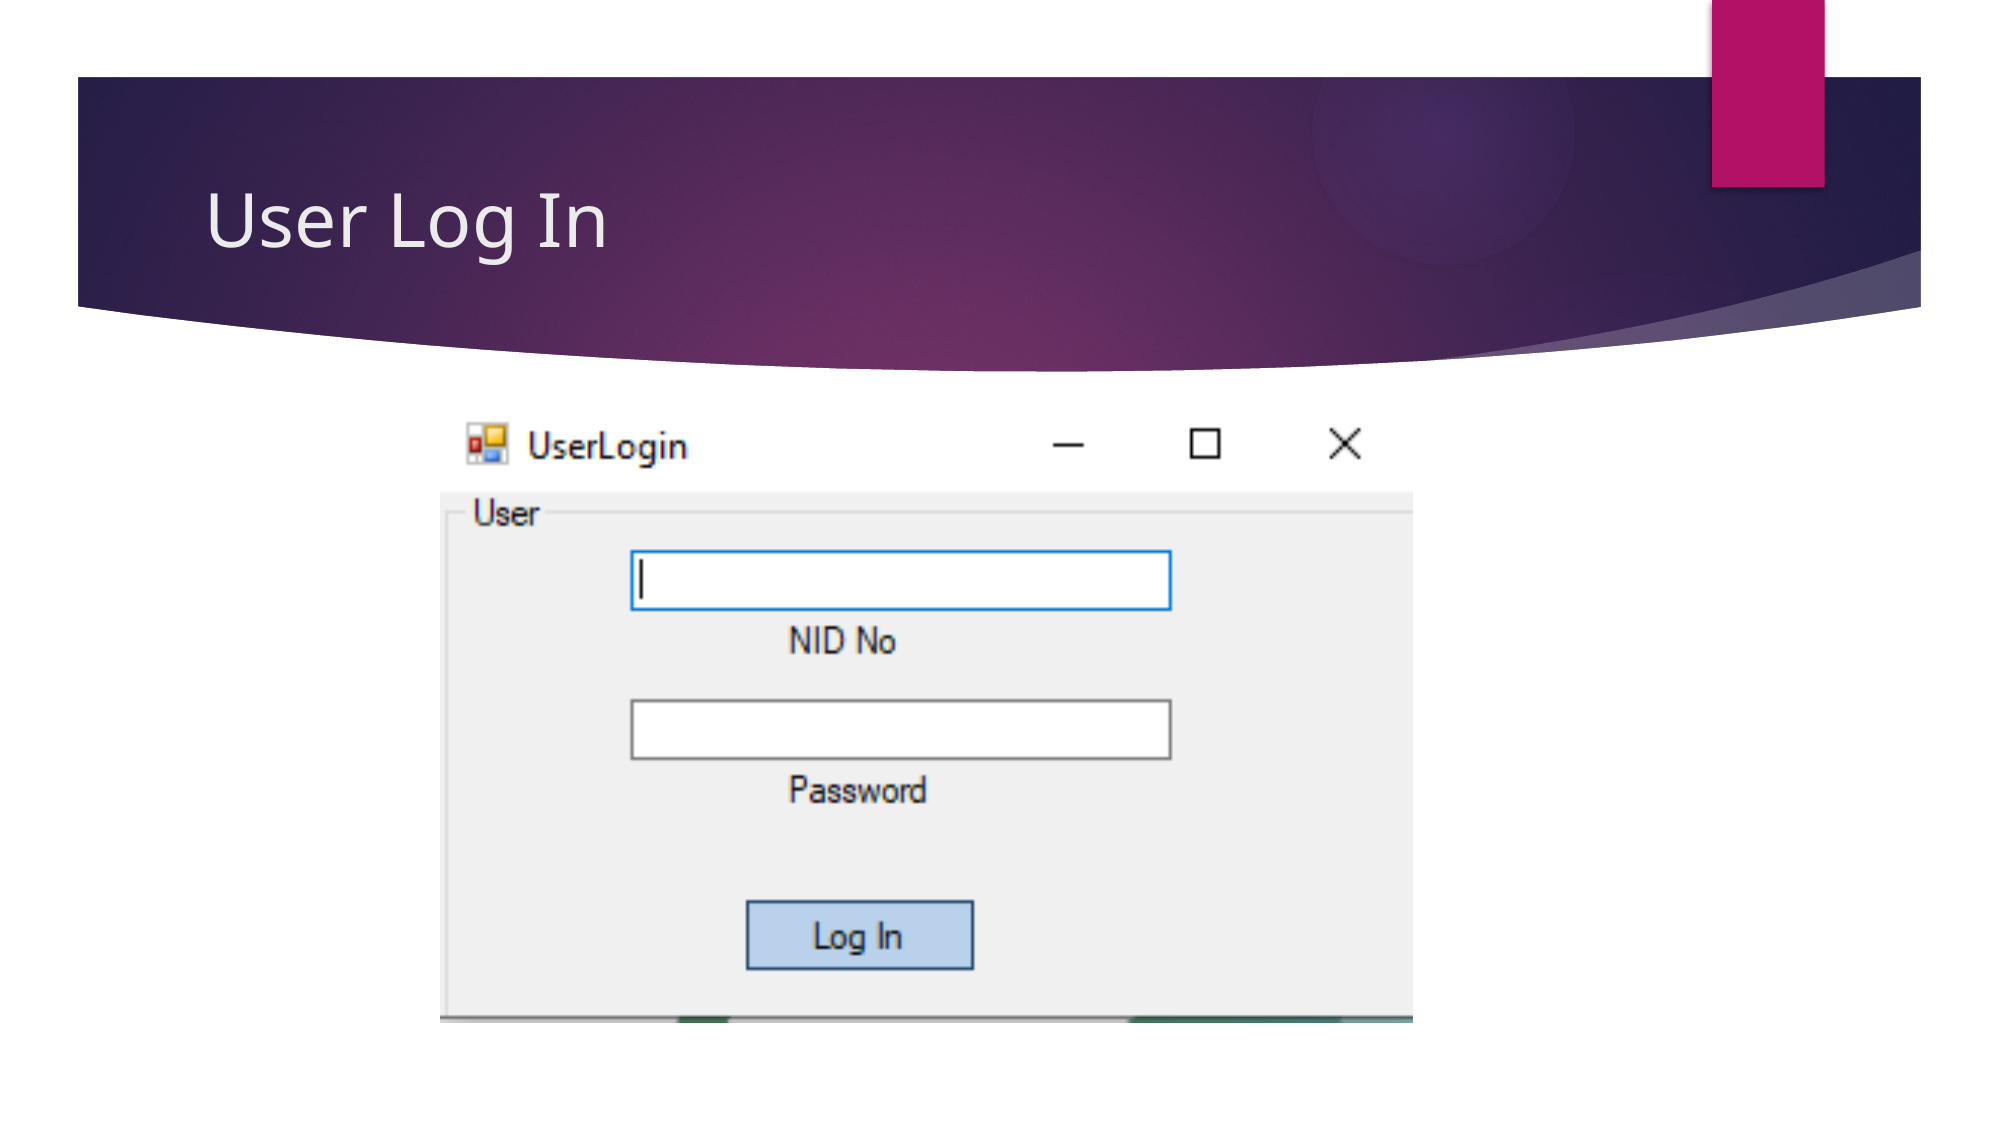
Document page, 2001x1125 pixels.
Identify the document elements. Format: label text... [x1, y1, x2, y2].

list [439, 408, 1413, 1023]
title User Log In [189, 159, 1627, 276]
